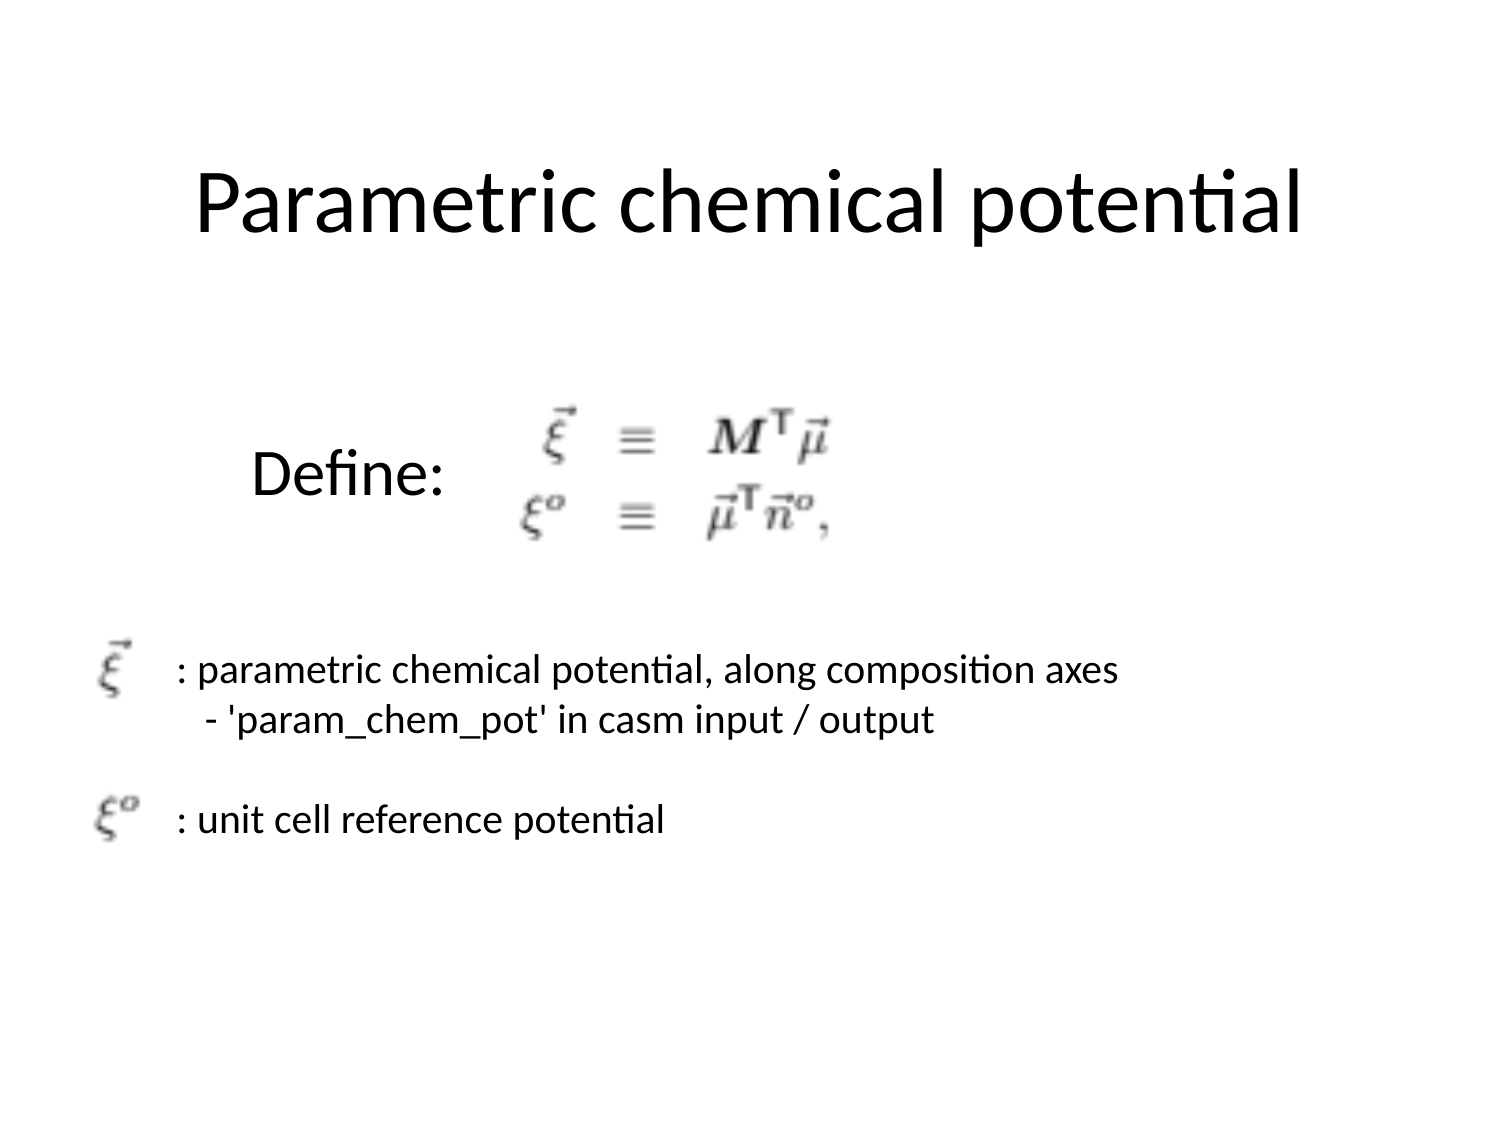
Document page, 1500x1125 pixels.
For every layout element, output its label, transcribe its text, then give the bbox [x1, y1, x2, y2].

text_box Define: [236, 421, 459, 517]
picture [464, 379, 886, 573]
picture [64, 612, 168, 717]
text_box : parametric chemical potential, along composition axes - 'param_chem_pot' in casm input / output : unit cell reference potential [161, 634, 1135, 850]
title Parametric chemical potential [75, 102, 1425, 290]
picture [39, 774, 173, 874]
